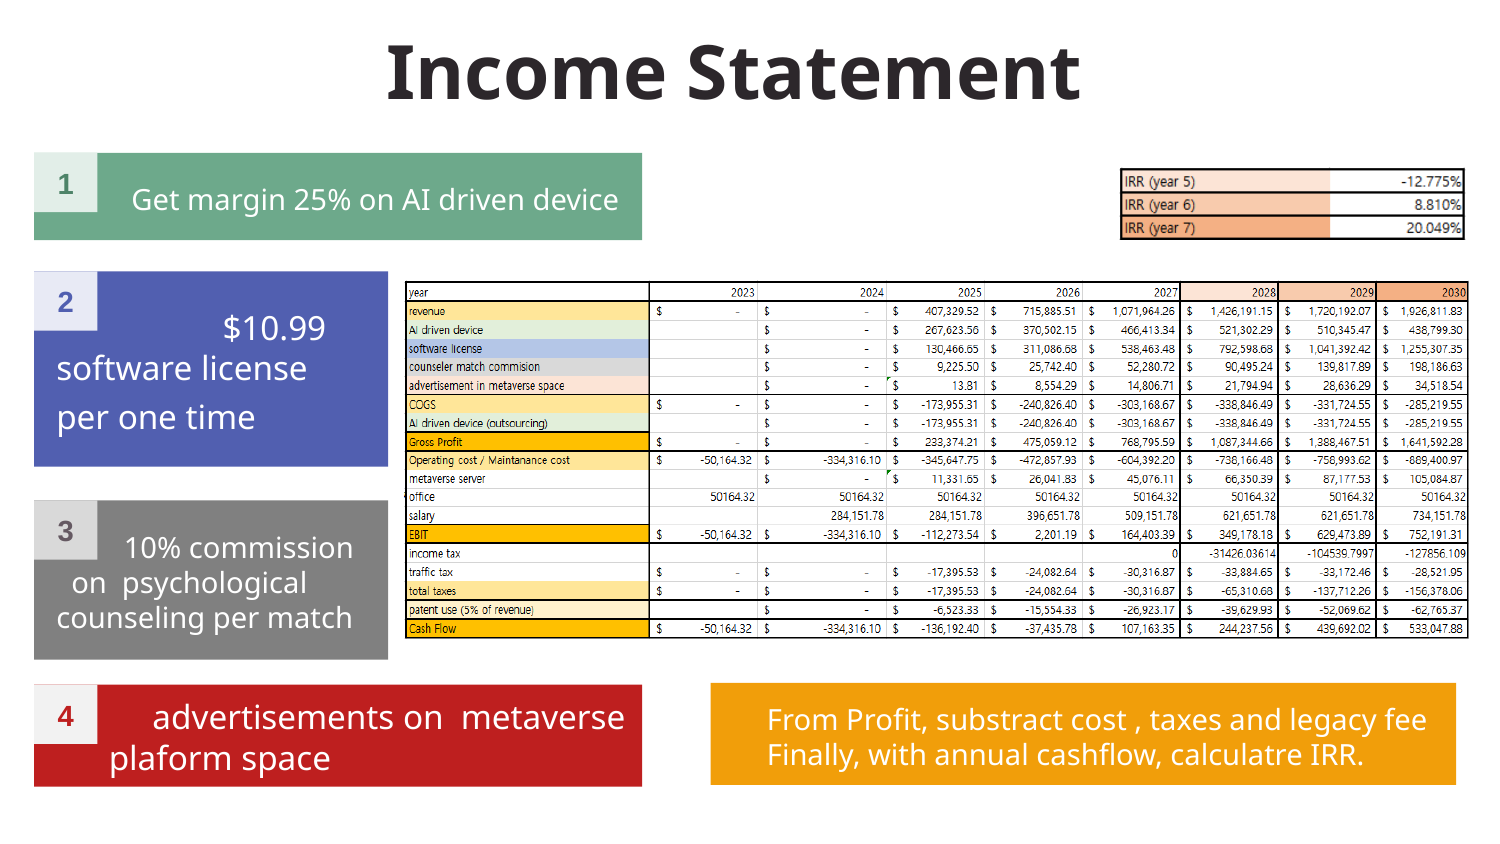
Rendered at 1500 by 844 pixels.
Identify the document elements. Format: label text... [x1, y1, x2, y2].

text_box [99, 269, 390, 299]
picture [1119, 167, 1467, 240]
text_box [709, 681, 1458, 787]
text_box Get margin 25% on AI driven device [116, 173, 635, 224]
text_box [32, 333, 390, 469]
text_box 3 [32, 498, 99, 562]
text_box [32, 562, 390, 662]
text_box 10% commission on psychological counseling per match [41, 522, 400, 642]
text_box [32, 746, 644, 789]
text_box [32, 151, 644, 242]
text_box [99, 498, 390, 522]
text_box 2 [32, 269, 99, 333]
text_box 4 [32, 683, 99, 746]
text_box advertisements on metaverse plaform space [94, 689, 651, 784]
text_box $10.99 software license per one time [41, 299, 399, 444]
text_box From Profit, substract cost , taxes and legacy fee Finally, with annual cashflow, calculatre IRR. [752, 693, 1443, 779]
text_box [32, 682, 644, 689]
picture [404, 280, 1469, 639]
title Income Statement [370, 0, 1129, 154]
text_box 1 [32, 151, 99, 214]
